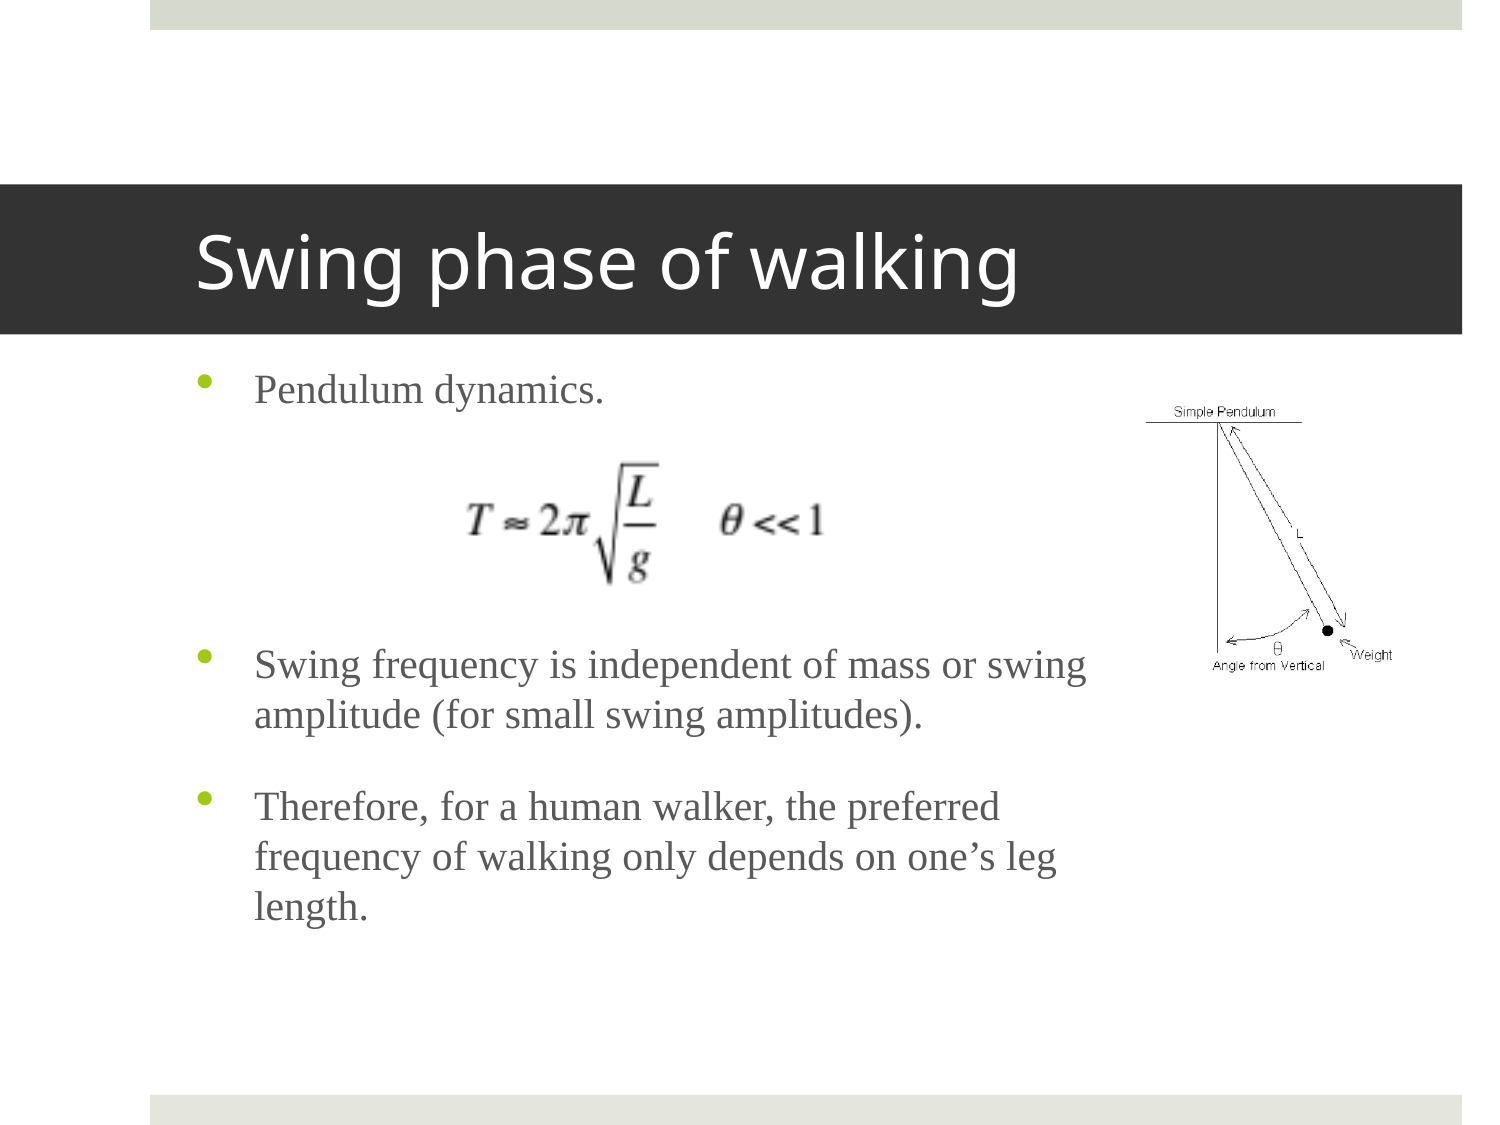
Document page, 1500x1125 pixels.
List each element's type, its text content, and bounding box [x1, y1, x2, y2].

picture [1137, 395, 1412, 705]
list Pendulum dynamics. Swing frequency is independent of mass or swing amplitude (for small swing amplitudes). Therefore, for a human walker, the preferred frequency of walking only depends on one’s leg length. [182, 353, 1159, 1070]
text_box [461, 456, 828, 588]
title Swing phase of walking [0, 184, 1463, 335]
